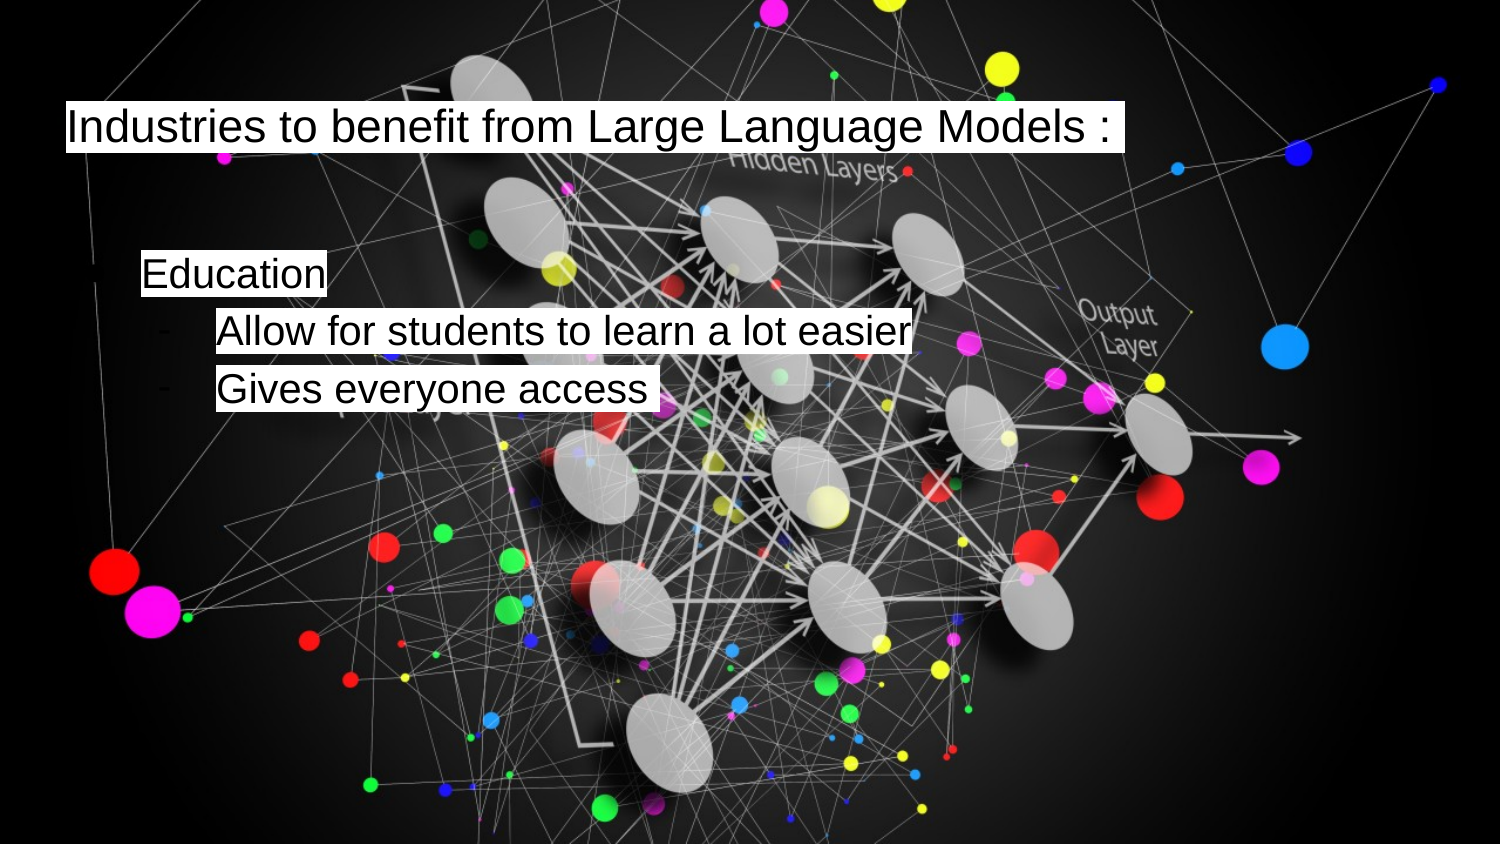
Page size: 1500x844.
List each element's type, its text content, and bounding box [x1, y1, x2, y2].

picture [0, 0, 1500, 844]
list Education Allow for students to learn a lot easier Gives everyone access [51, 189, 1449, 750]
title Industries to benefit from Large Language Models : [51, 72, 1449, 167]
